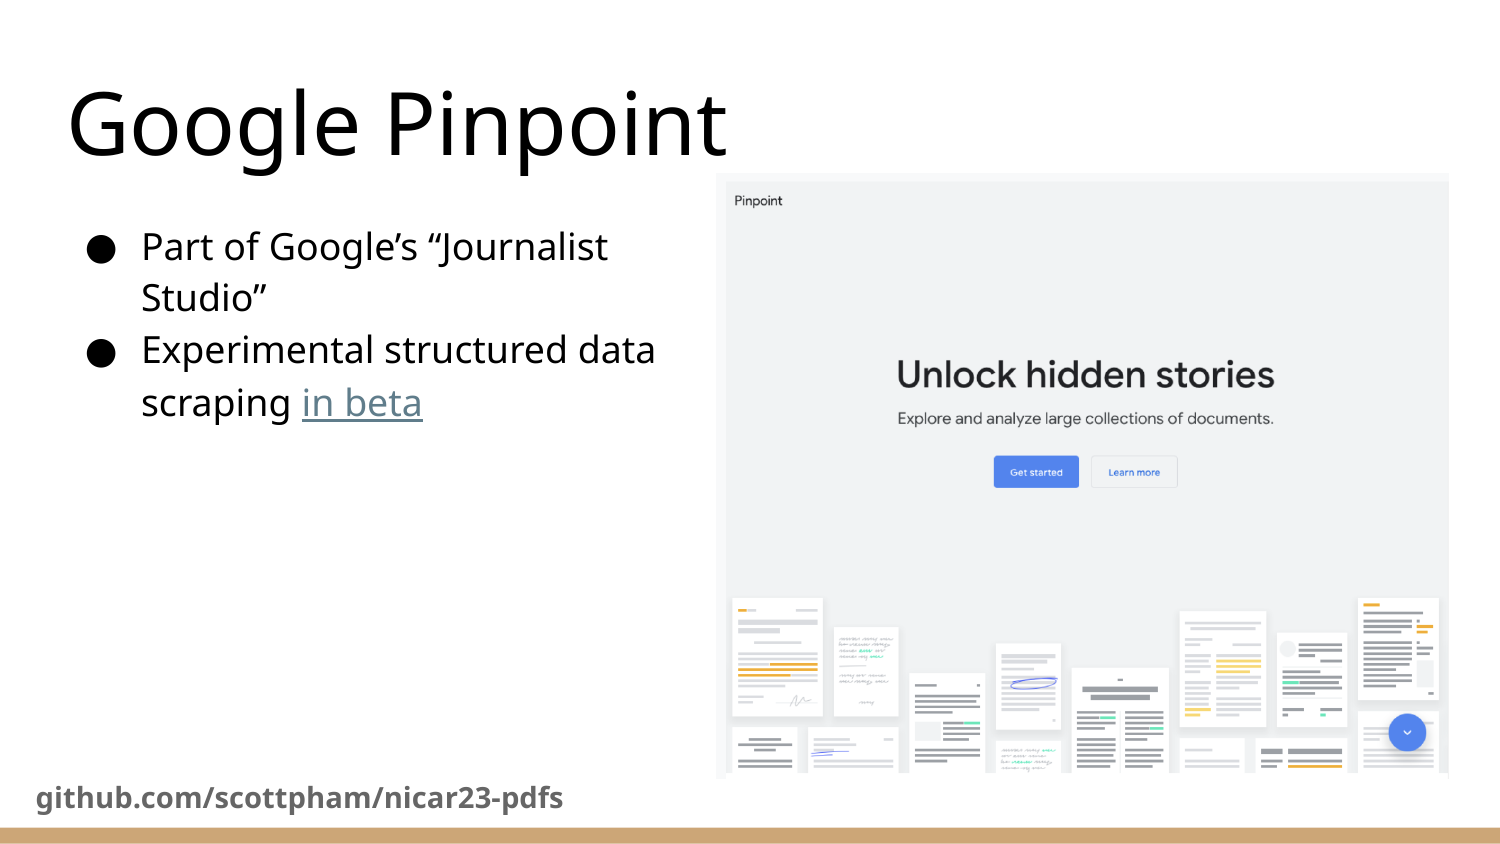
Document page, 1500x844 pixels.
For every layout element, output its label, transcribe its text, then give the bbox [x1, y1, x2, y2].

list Part of Google’s “Journalist Studio” Experimental structured data scraping in beta [51, 200, 687, 752]
picture [716, 173, 1450, 780]
title Google Pinpoint [51, 51, 1449, 189]
